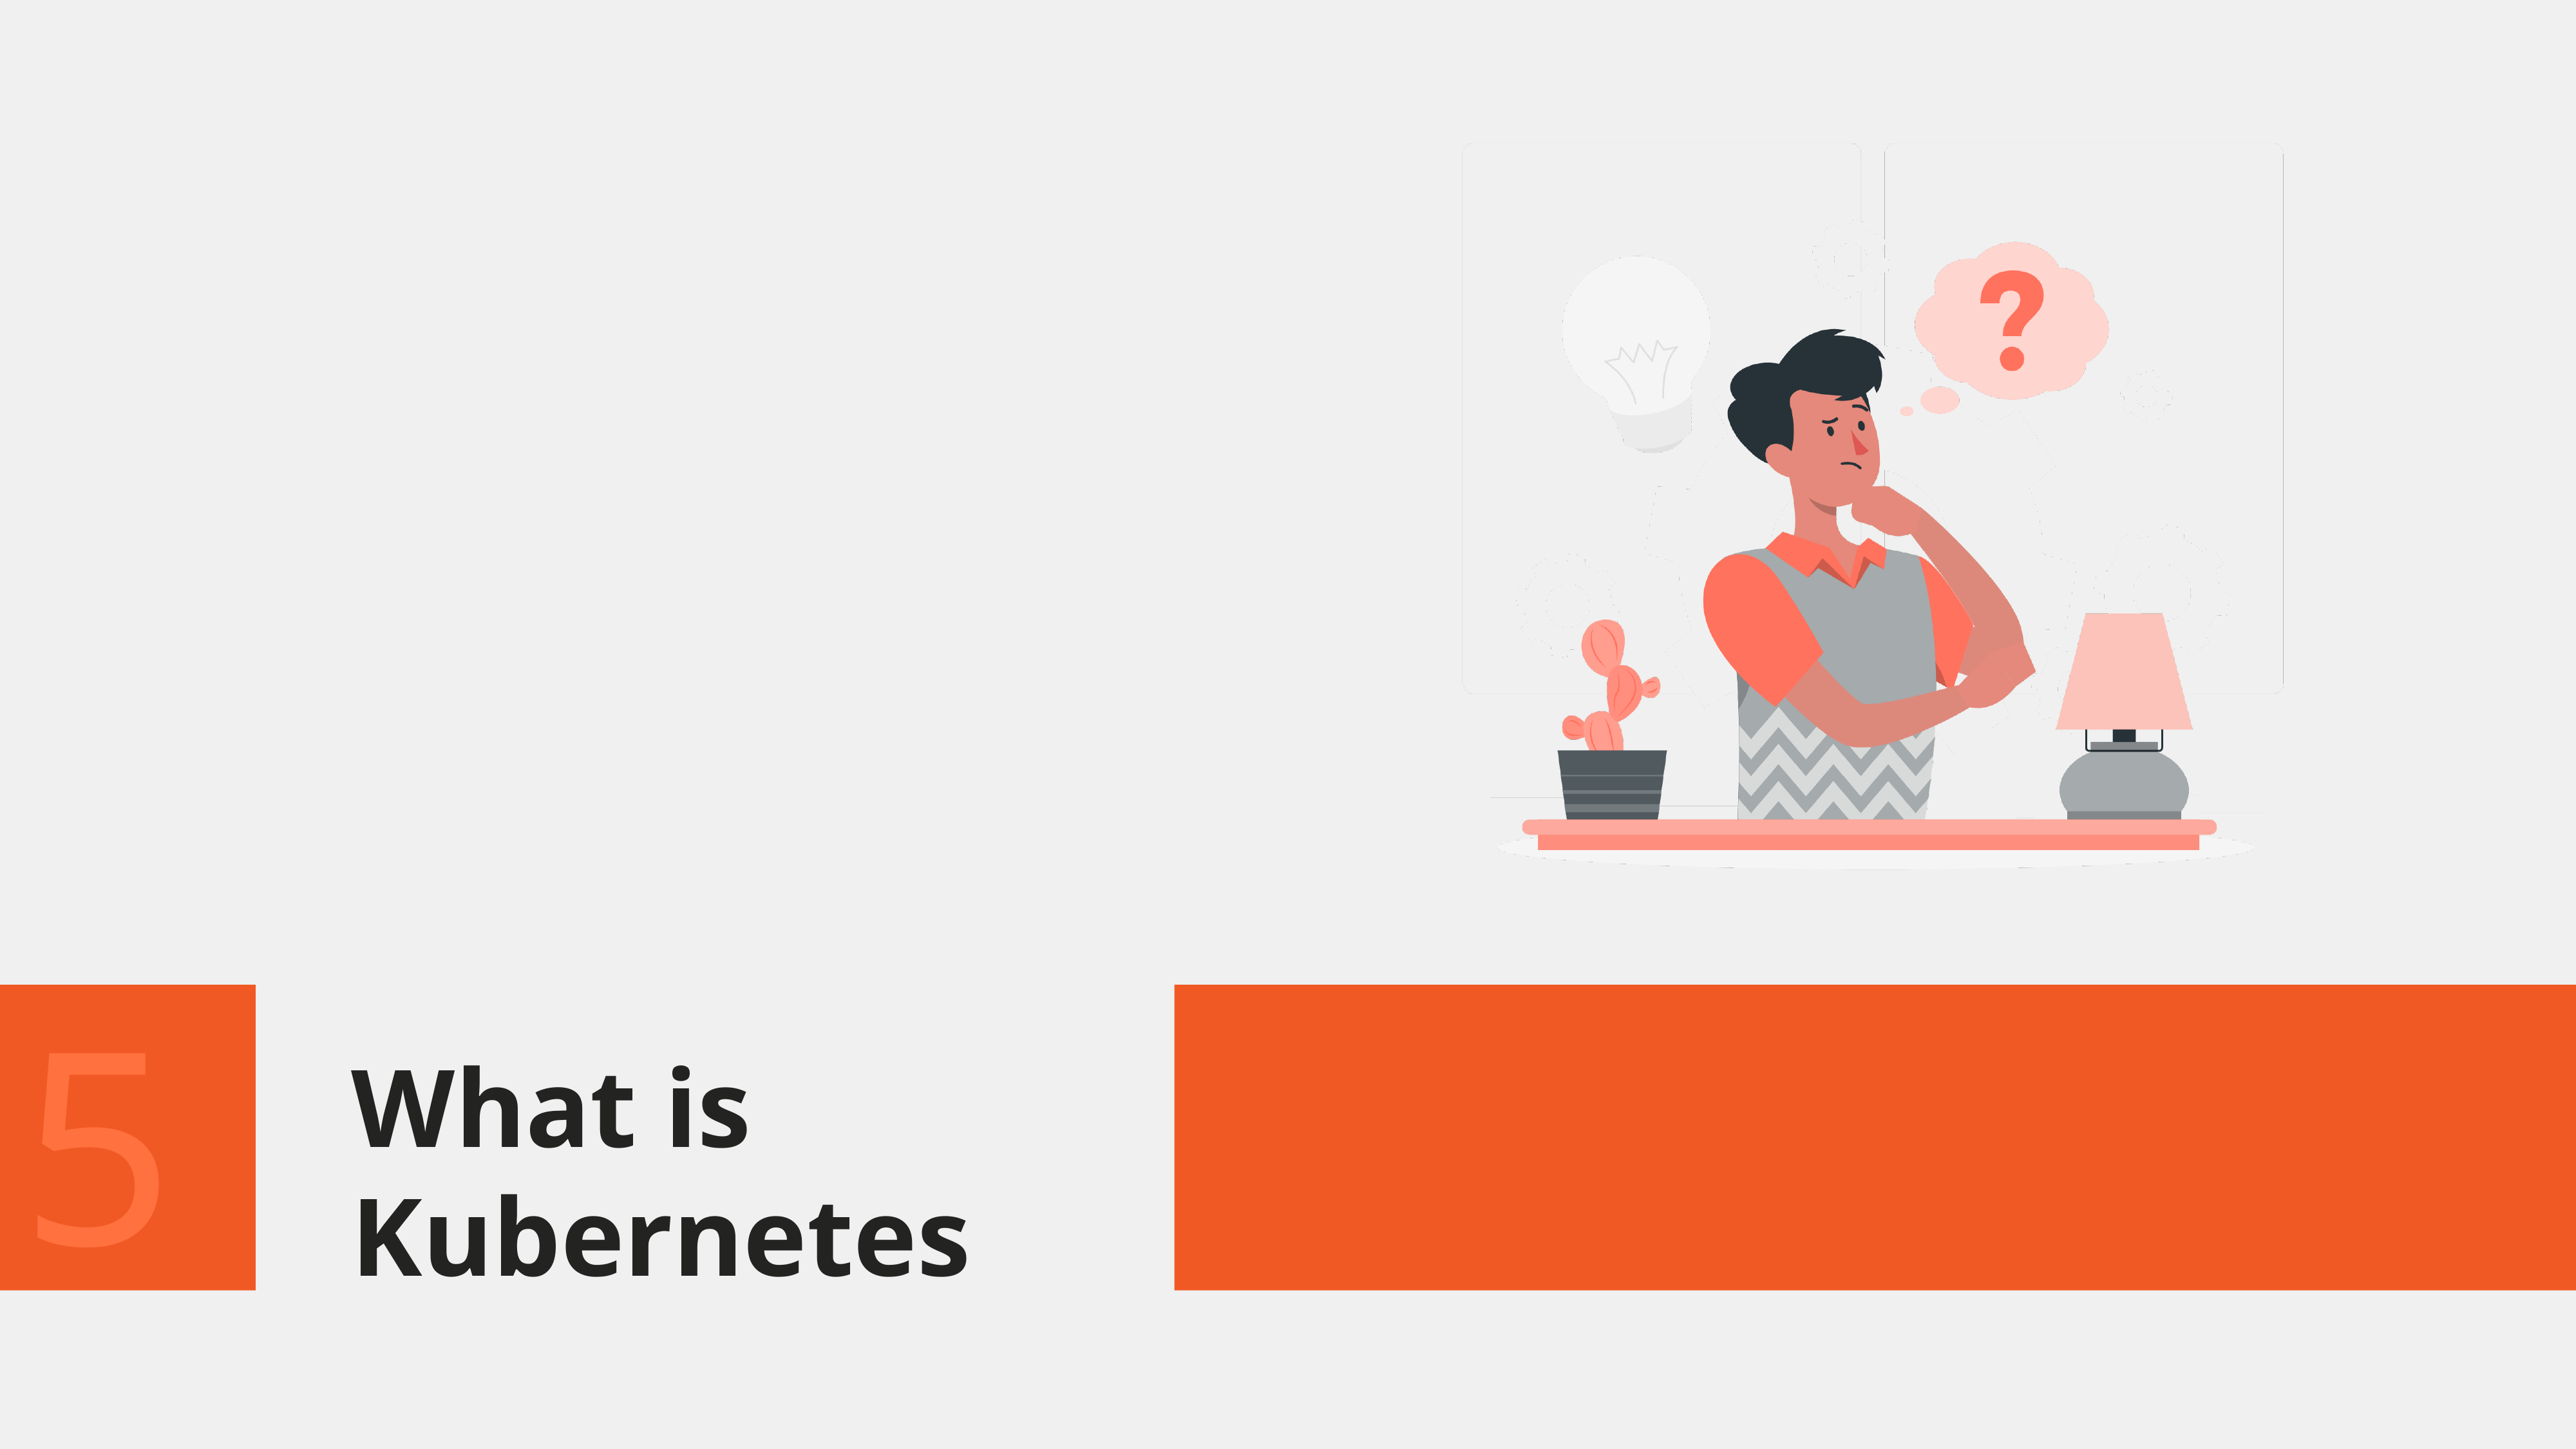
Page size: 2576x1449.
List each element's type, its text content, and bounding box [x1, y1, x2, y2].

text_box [0, 969, 256, 1306]
picture [1388, 35, 2363, 1010]
text_box What is Kubernetes [346, 1034, 1175, 1303]
text_box [1174, 985, 2576, 1291]
